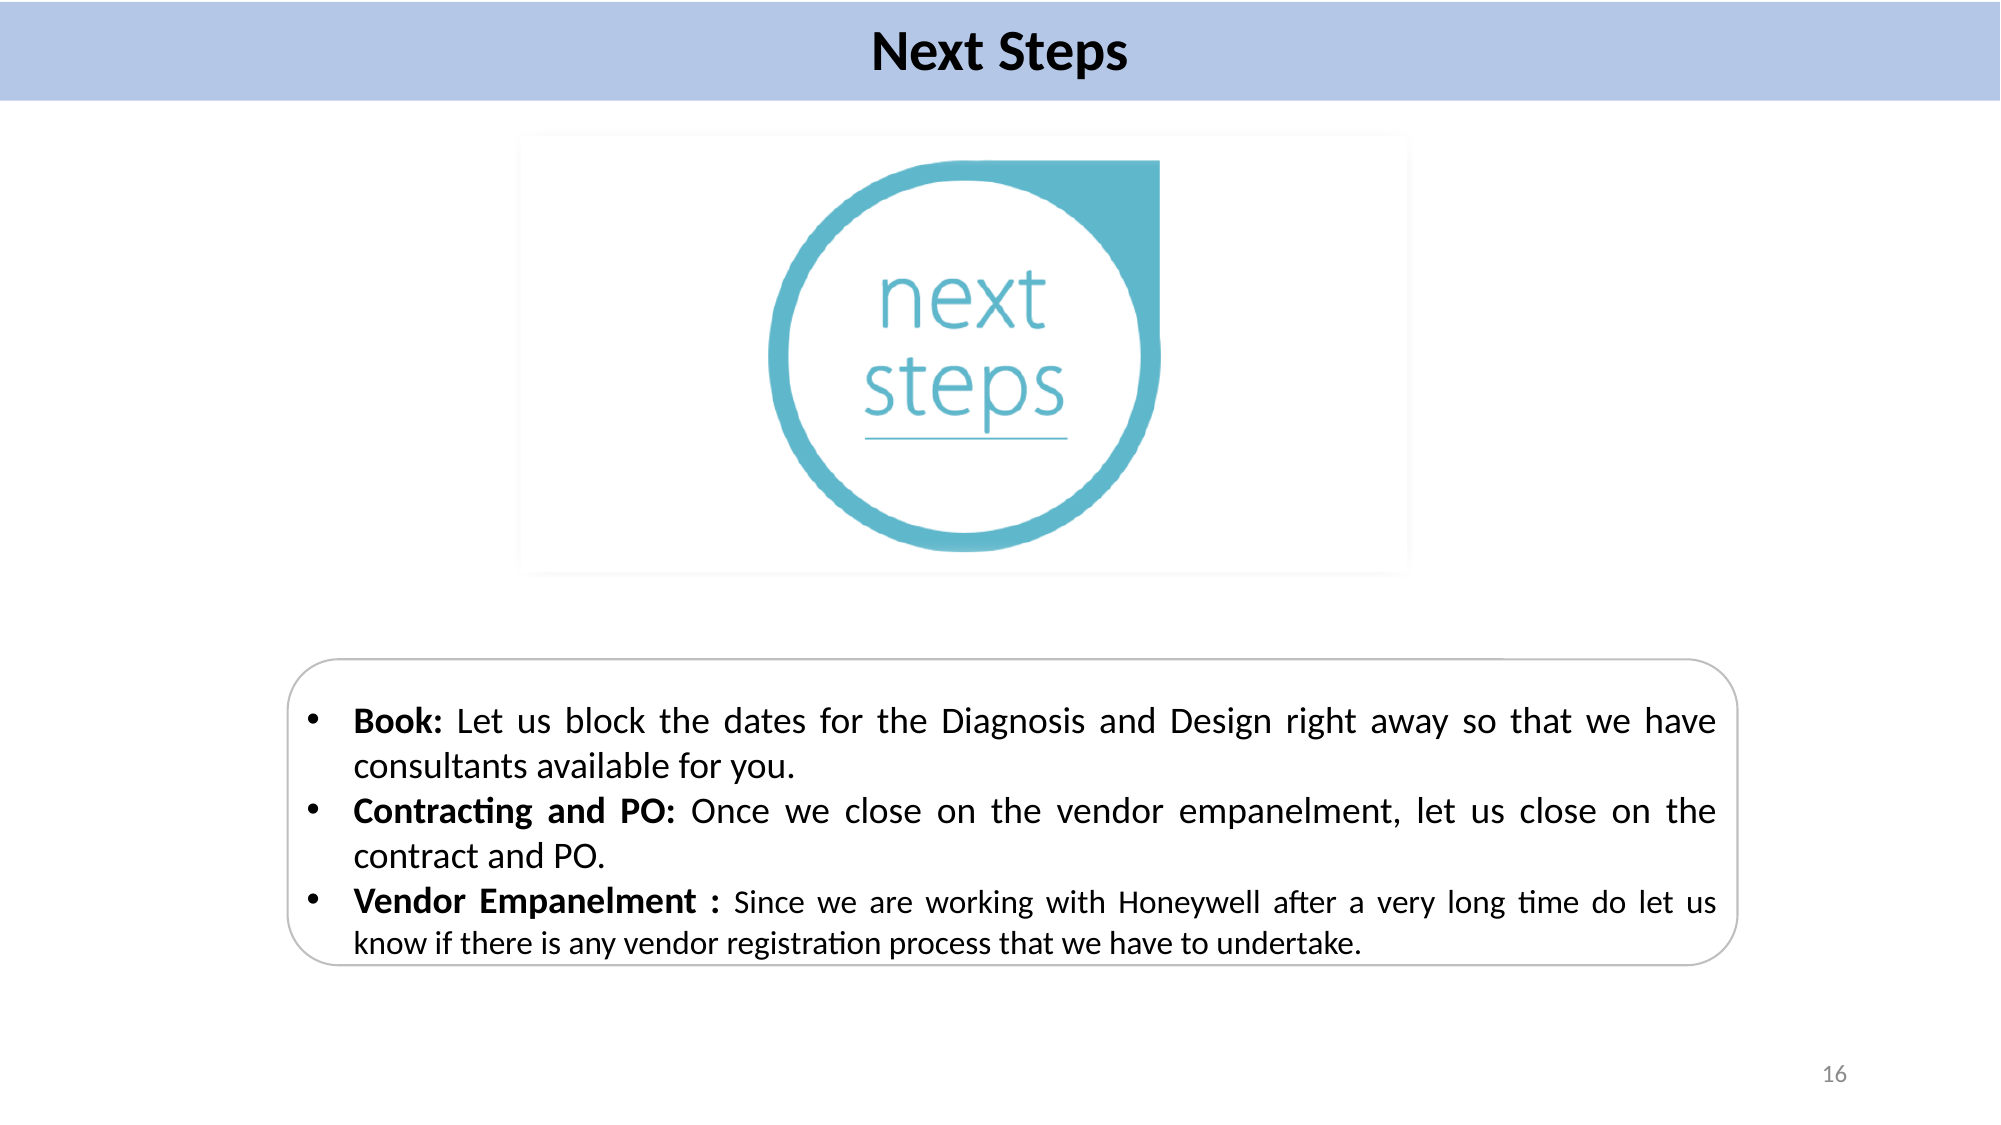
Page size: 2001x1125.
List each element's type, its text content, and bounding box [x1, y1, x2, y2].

text_box [286, 689, 291, 936]
text_box Next Steps [0, 1, 2000, 101]
picture [514, 129, 1413, 579]
text_box Book: Let us block the dates for the Diagnosis and Design right away so that we have consultants available for you. Contracting and PO: Once we close on the vendor empanelment, let us close on the contract and PO. Vendor Empanelment : Since we are working with Honeywell after a very long time do let us know if there is any vendor registration process that we have to undertake. [291, 688, 1734, 969]
text_box [291, 658, 1734, 688]
slide_number 16 [1412, 1042, 1863, 1103]
text_box [1734, 689, 1739, 936]
